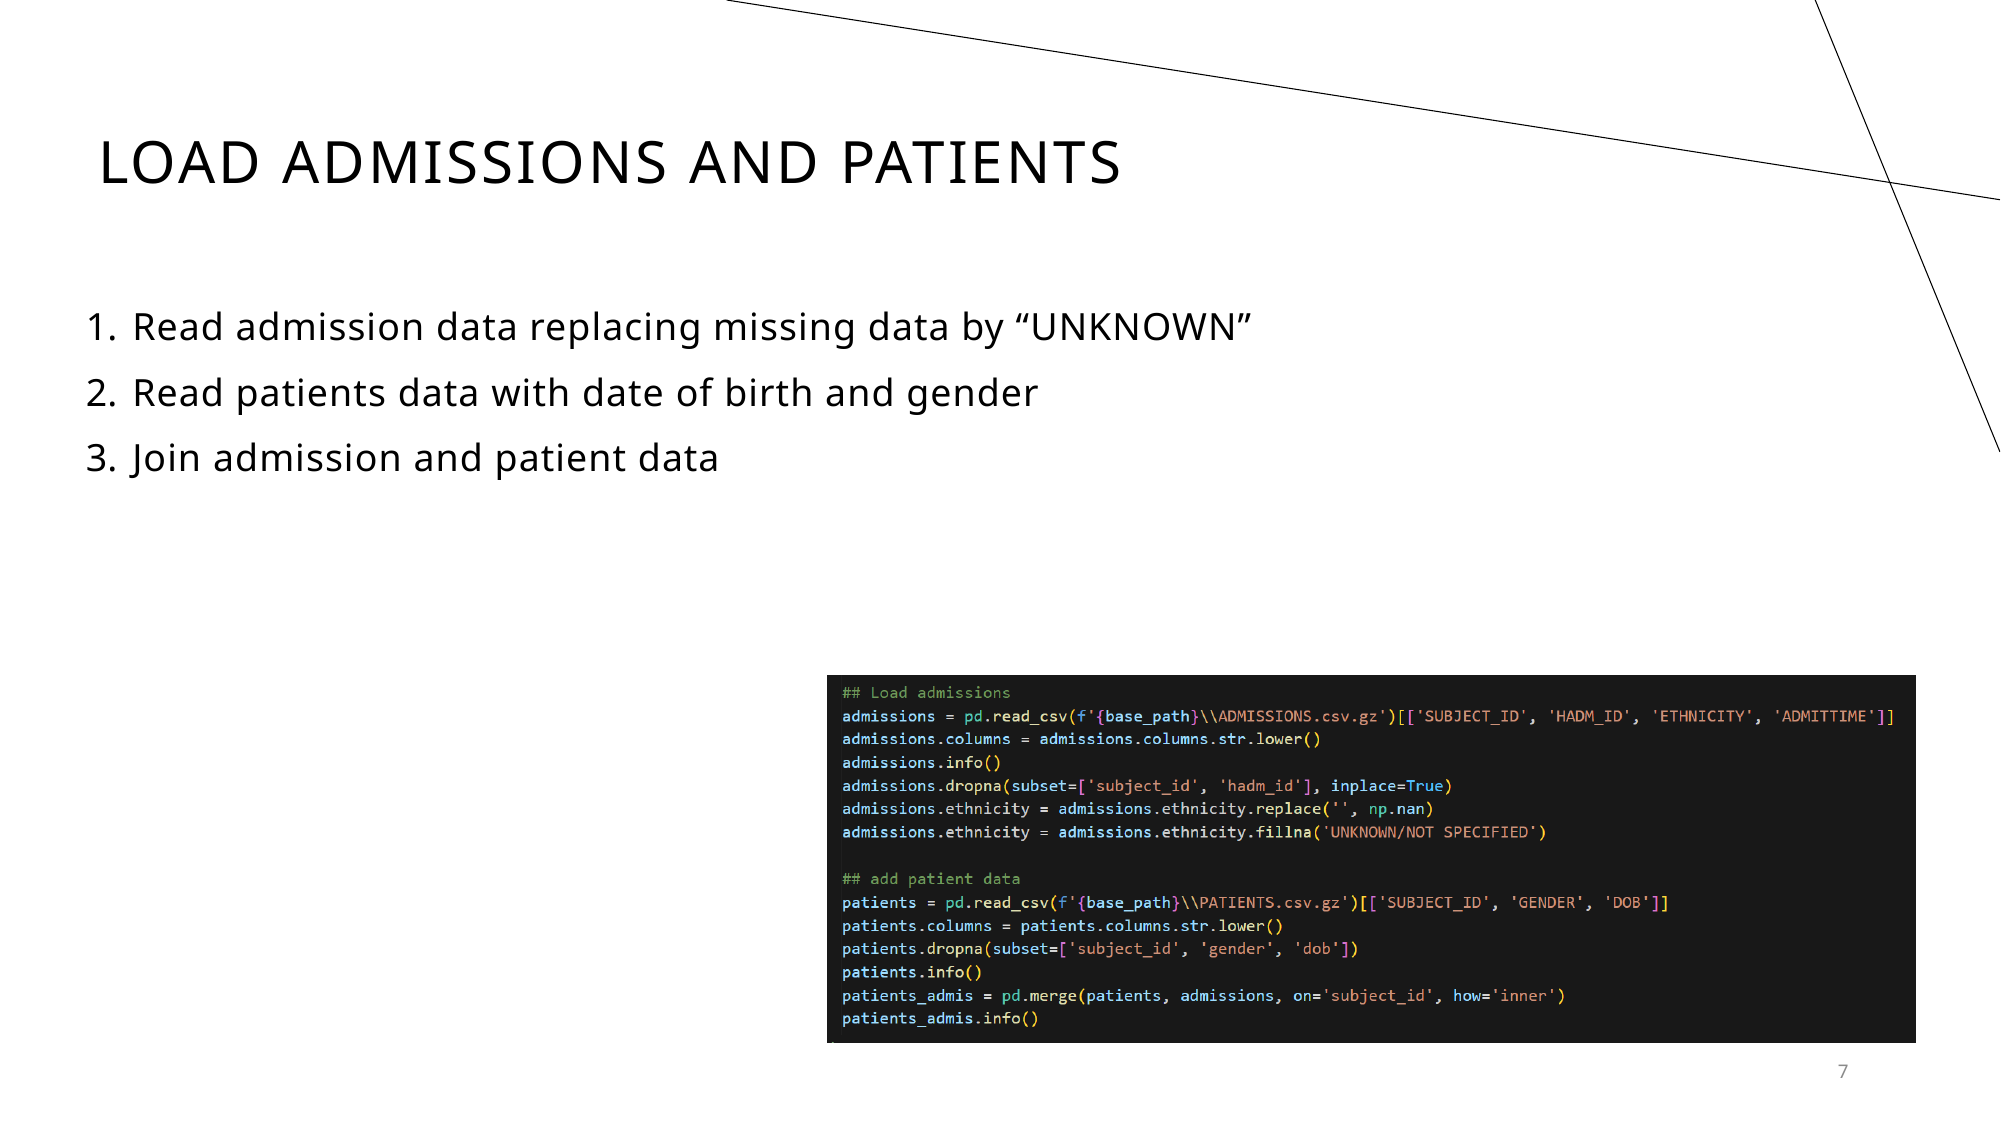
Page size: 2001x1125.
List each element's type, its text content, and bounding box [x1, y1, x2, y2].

list Read admission data replacing missing data by “UNKNOWN” Read patients data with date of birth and gender Join admission and patient data [70, 302, 1863, 630]
title Load admissions and patients [83, 91, 1863, 204]
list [827, 675, 1916, 1043]
slide_number 7 [1701, 1043, 1864, 1103]
